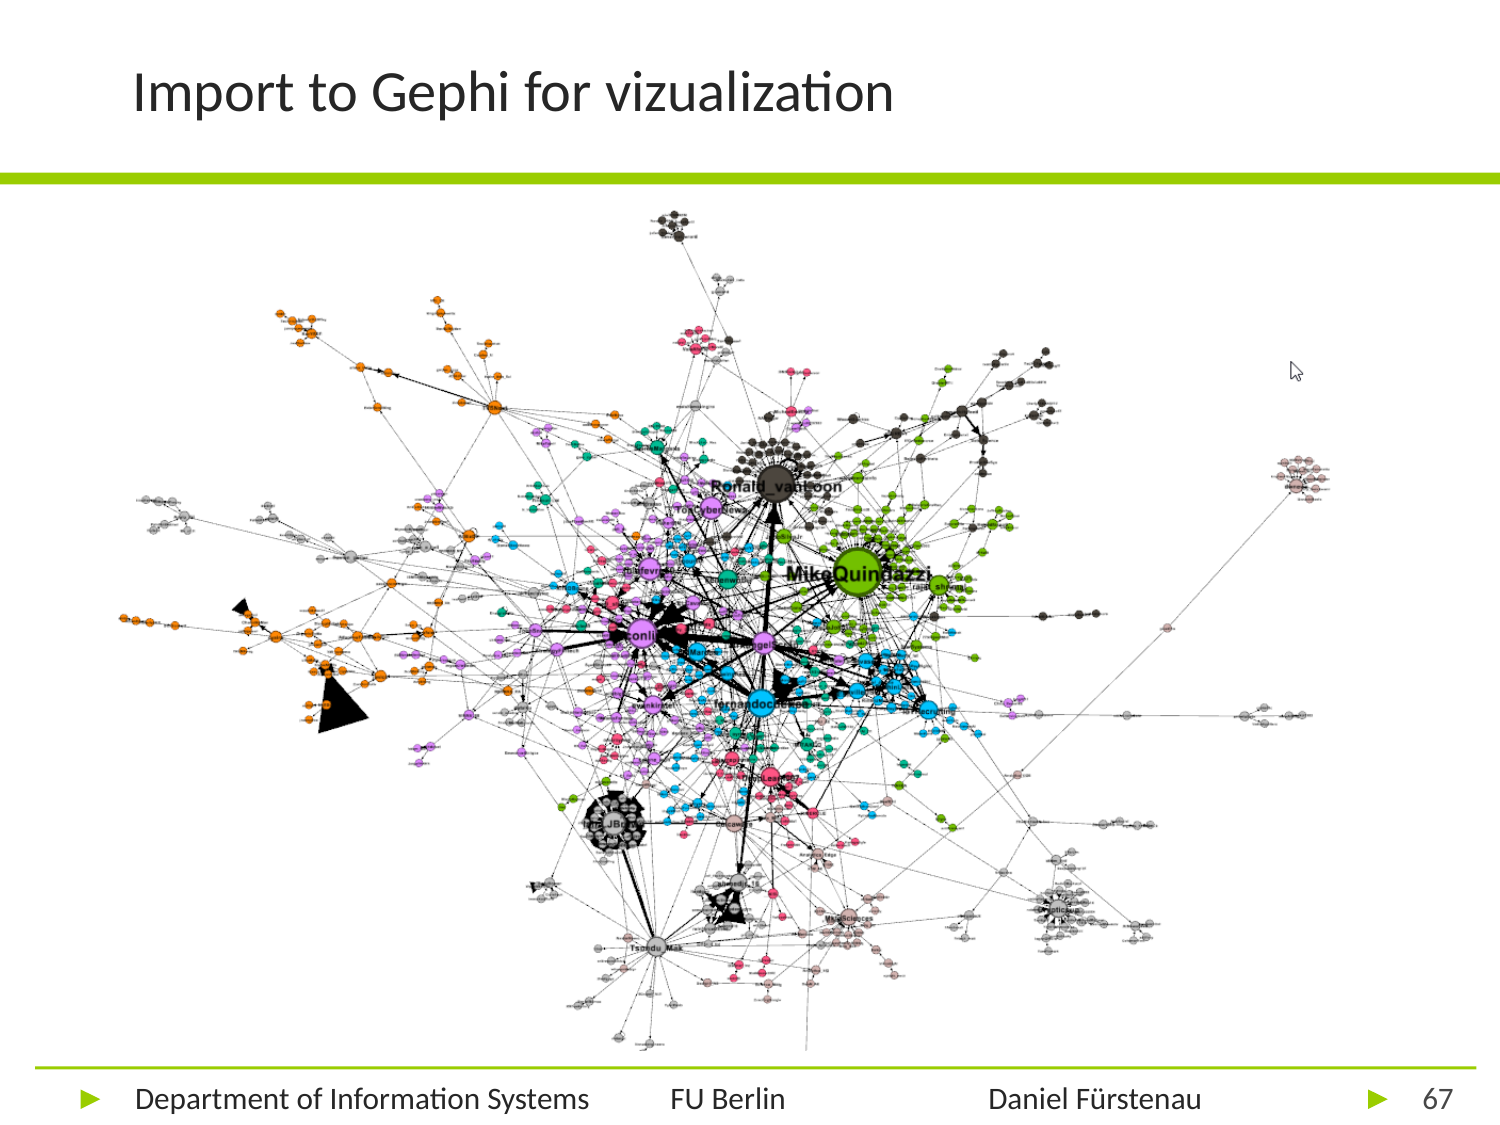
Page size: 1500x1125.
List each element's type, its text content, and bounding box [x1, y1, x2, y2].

slide_number 67 [1394, 1071, 1454, 1123]
title Import to Gephi for vizualization [118, 0, 1416, 178]
picture [117, 198, 1333, 1051]
